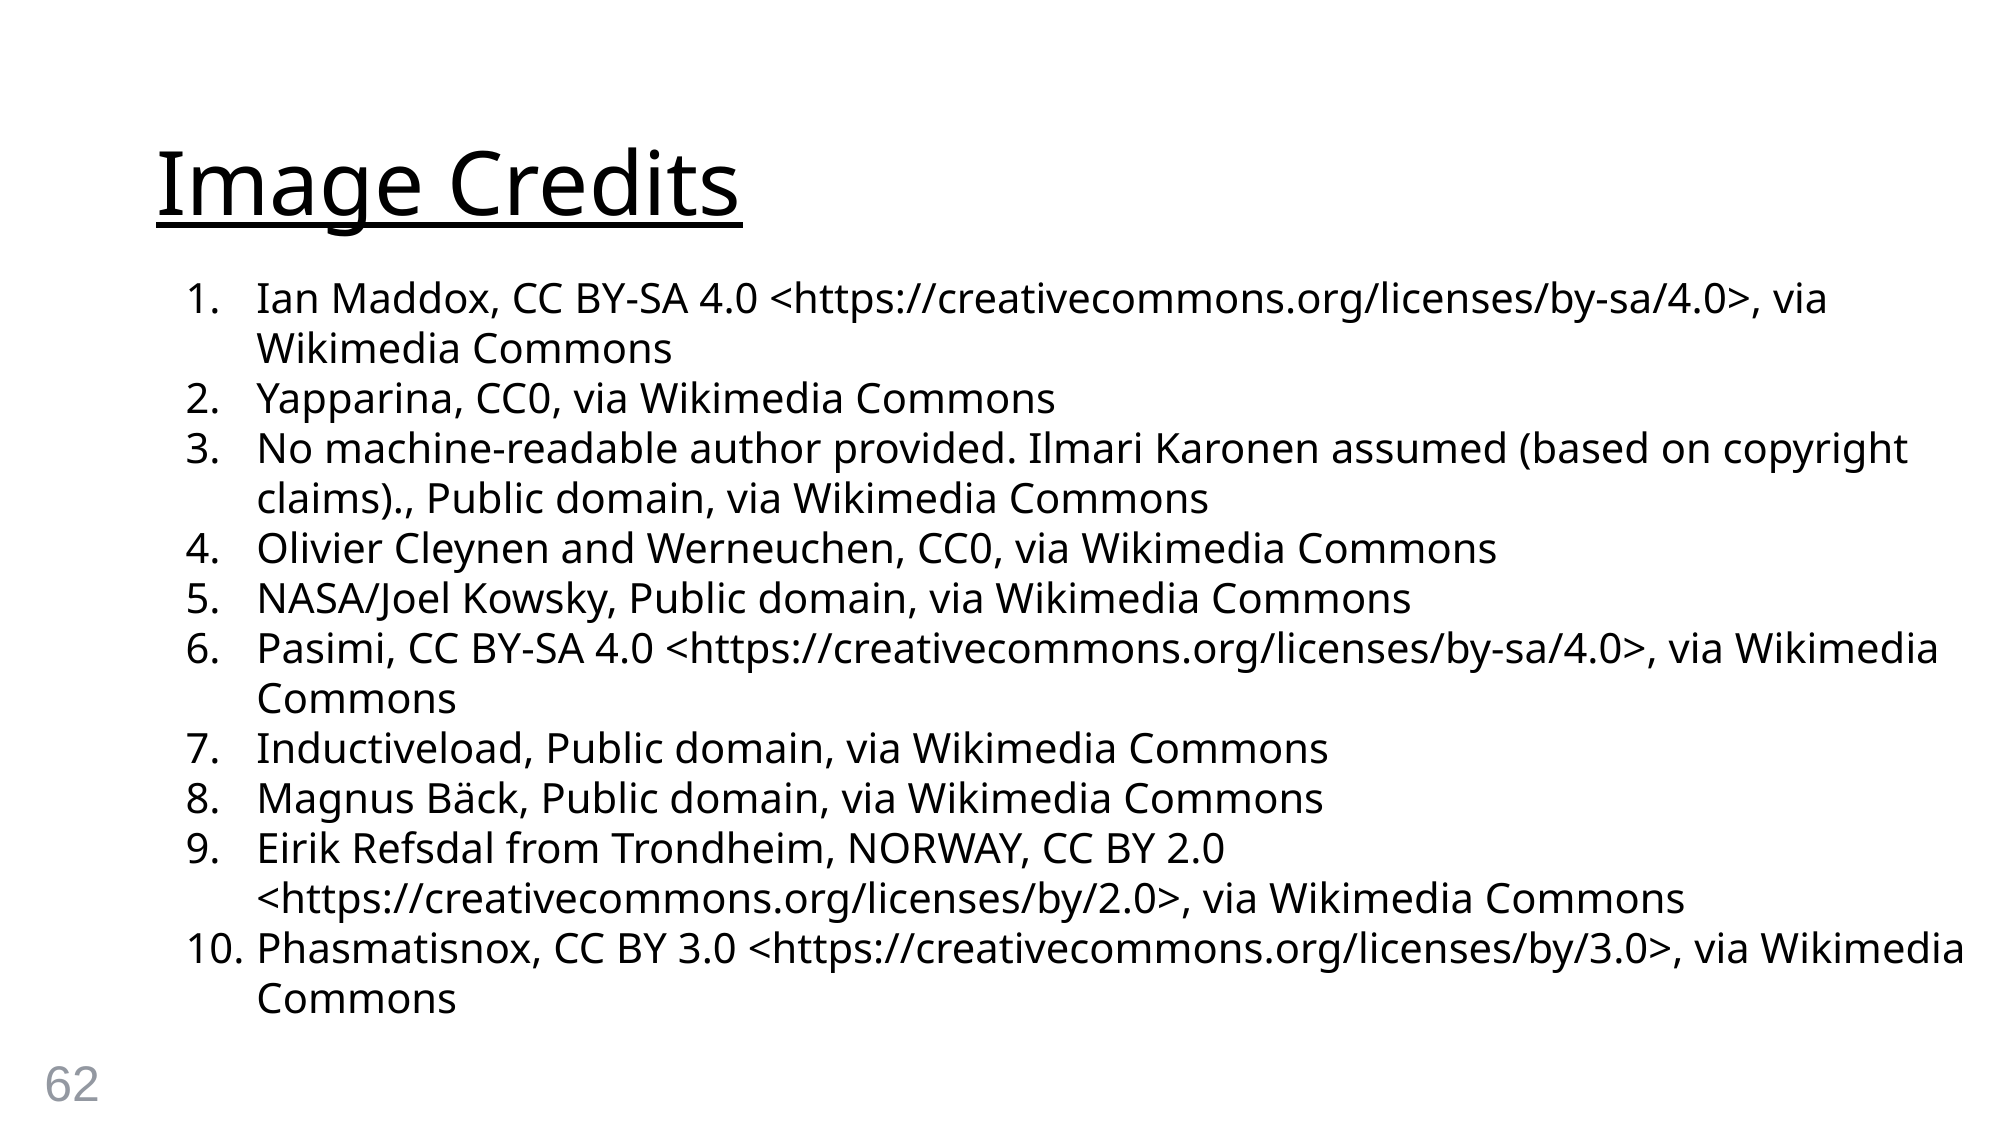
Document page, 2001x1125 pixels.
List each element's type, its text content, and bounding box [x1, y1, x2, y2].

slide_number 62 [0, 1038, 120, 1125]
list Ian Maddox, CC BY-SA 4.0 <https://creativecommons.org/licenses/by-sa/4.0>, via Wikimedia Commons Yapparina, CC0, via Wikimedia Commons No machine-readable author provided. Ilmari Karonen assumed (based on copyright claims)., Public domain, via Wikimedia Commons Olivier Cleynen and Werneuchen, CC0, via Wikimedia Commons NASA/Joel Kowsky, Public domain, via Wikimedia Commons Pasimi, CC BY-SA 4.0 <https://creativecommons.org/licenses/by-sa/4.0>, via Wikimedia Commons Inductiveload, Public domain, via Wikimedia Commons Magnus Bäck, Public domain, via Wikimedia Commons Eirik Refsdal from Trondheim, NORWAY, CC BY 2.0 <https://creativecommons.org/licenses/by/2.0>, via Wikimedia Commons Phasmatisnox, CC BY 3.0 <https://creativecommons.org/licenses/by/3.0>, via Wikimedia Commons [136, 252, 2000, 1000]
title Image Credits [136, 106, 2000, 232]
